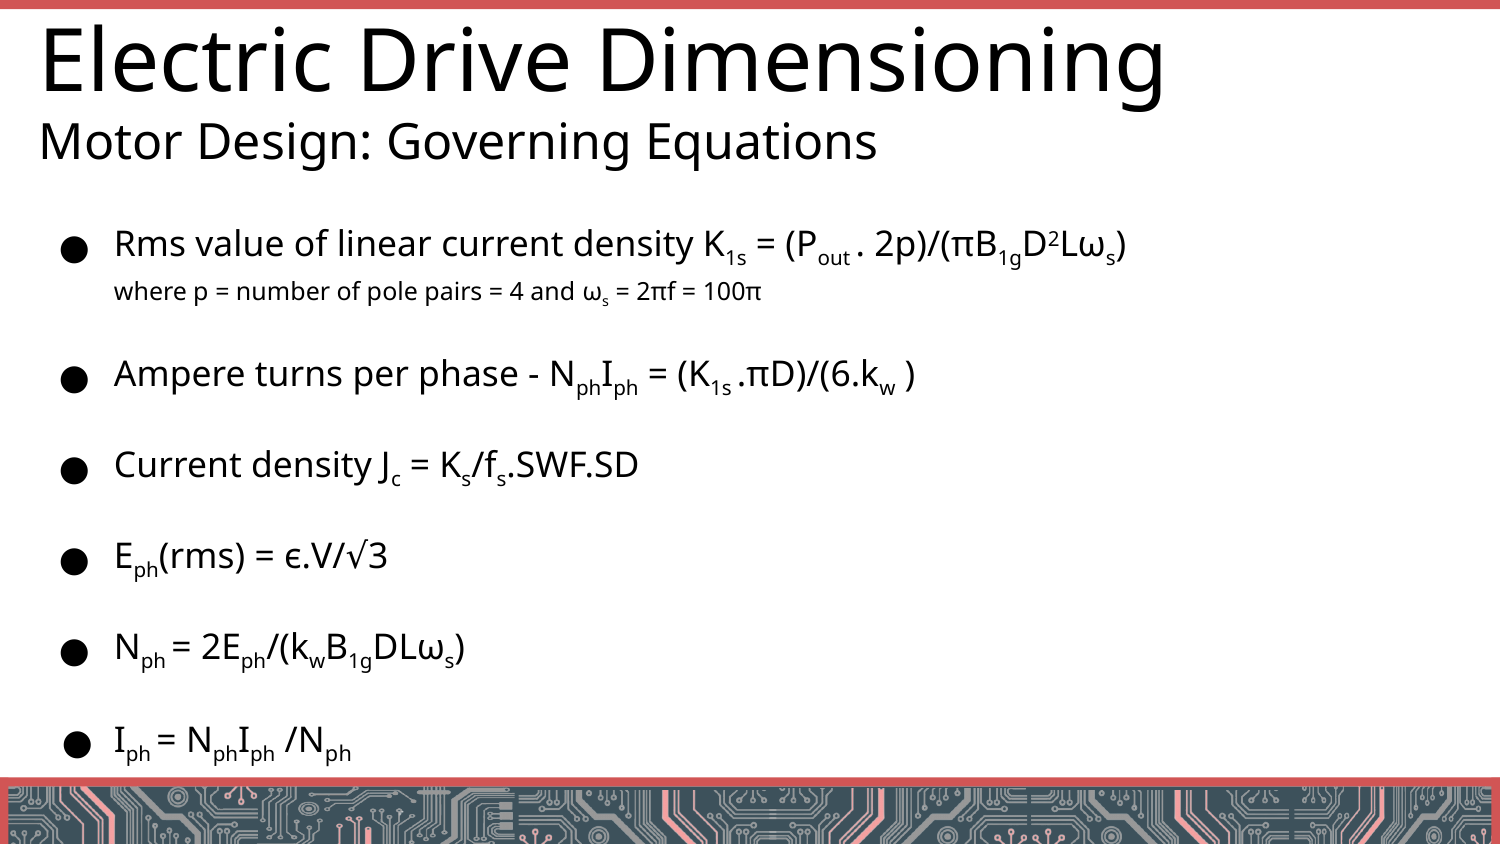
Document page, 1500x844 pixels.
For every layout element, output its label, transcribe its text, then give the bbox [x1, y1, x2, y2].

text_box Electric Drive Dimensioning Motor Design: Governing Equations Rms value of linear current density K1s = (Pout . 2p)/(πB1gD2Lωs) where p = number of pole pairs = 4 and ωs = 2πf = 100π Ampere turns per phase - NphIph = (K1s .πD)/(6.kw ) Current density Jc = Ks/fs.SWF.SD Eph(rms) = ϵ.V/√3 Nph = 2Eph/(kwB1gDLωs) Iph = NphIph /Nph [23, 10, 1331, 722]
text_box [0, 722, 1500, 844]
text_box [0, 0, 1500, 10]
